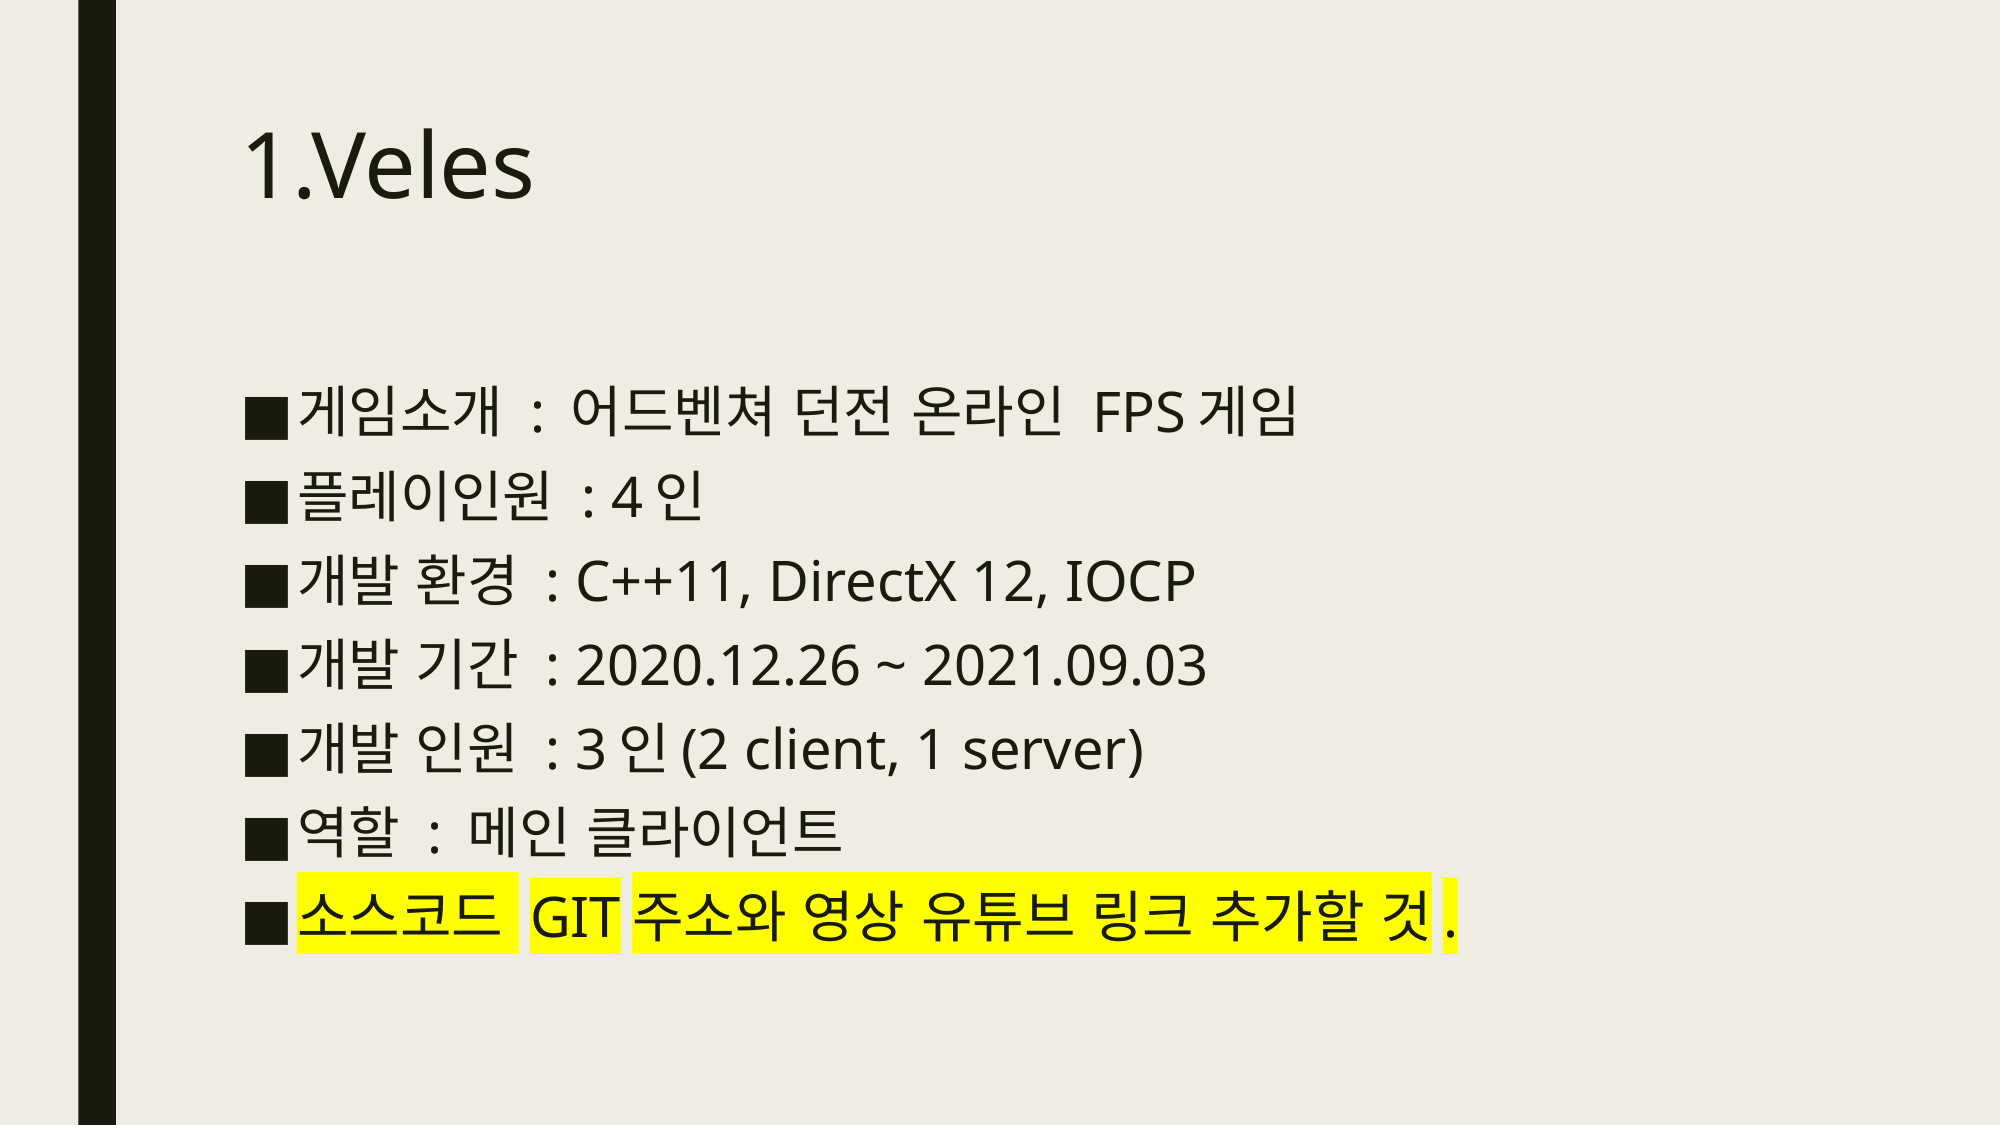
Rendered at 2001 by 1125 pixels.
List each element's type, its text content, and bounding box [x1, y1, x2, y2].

list 게임소개 : 어드벤쳐 던전 온라인 FPS게임 플레이인원 : 4인 개발 환경 : C++11, DirectX 12, IOCP 개발 기간 : 2020.12.26 ~ 2021.09.03 개발 인원 : 3인(2 client, 1 server) 역할 : 메인 클라이언트 소스코드 GIT주소와 영상 유튜브 링크 추가할 것. [225, 375, 1800, 963]
title 1.Veles [225, 112, 1800, 357]
